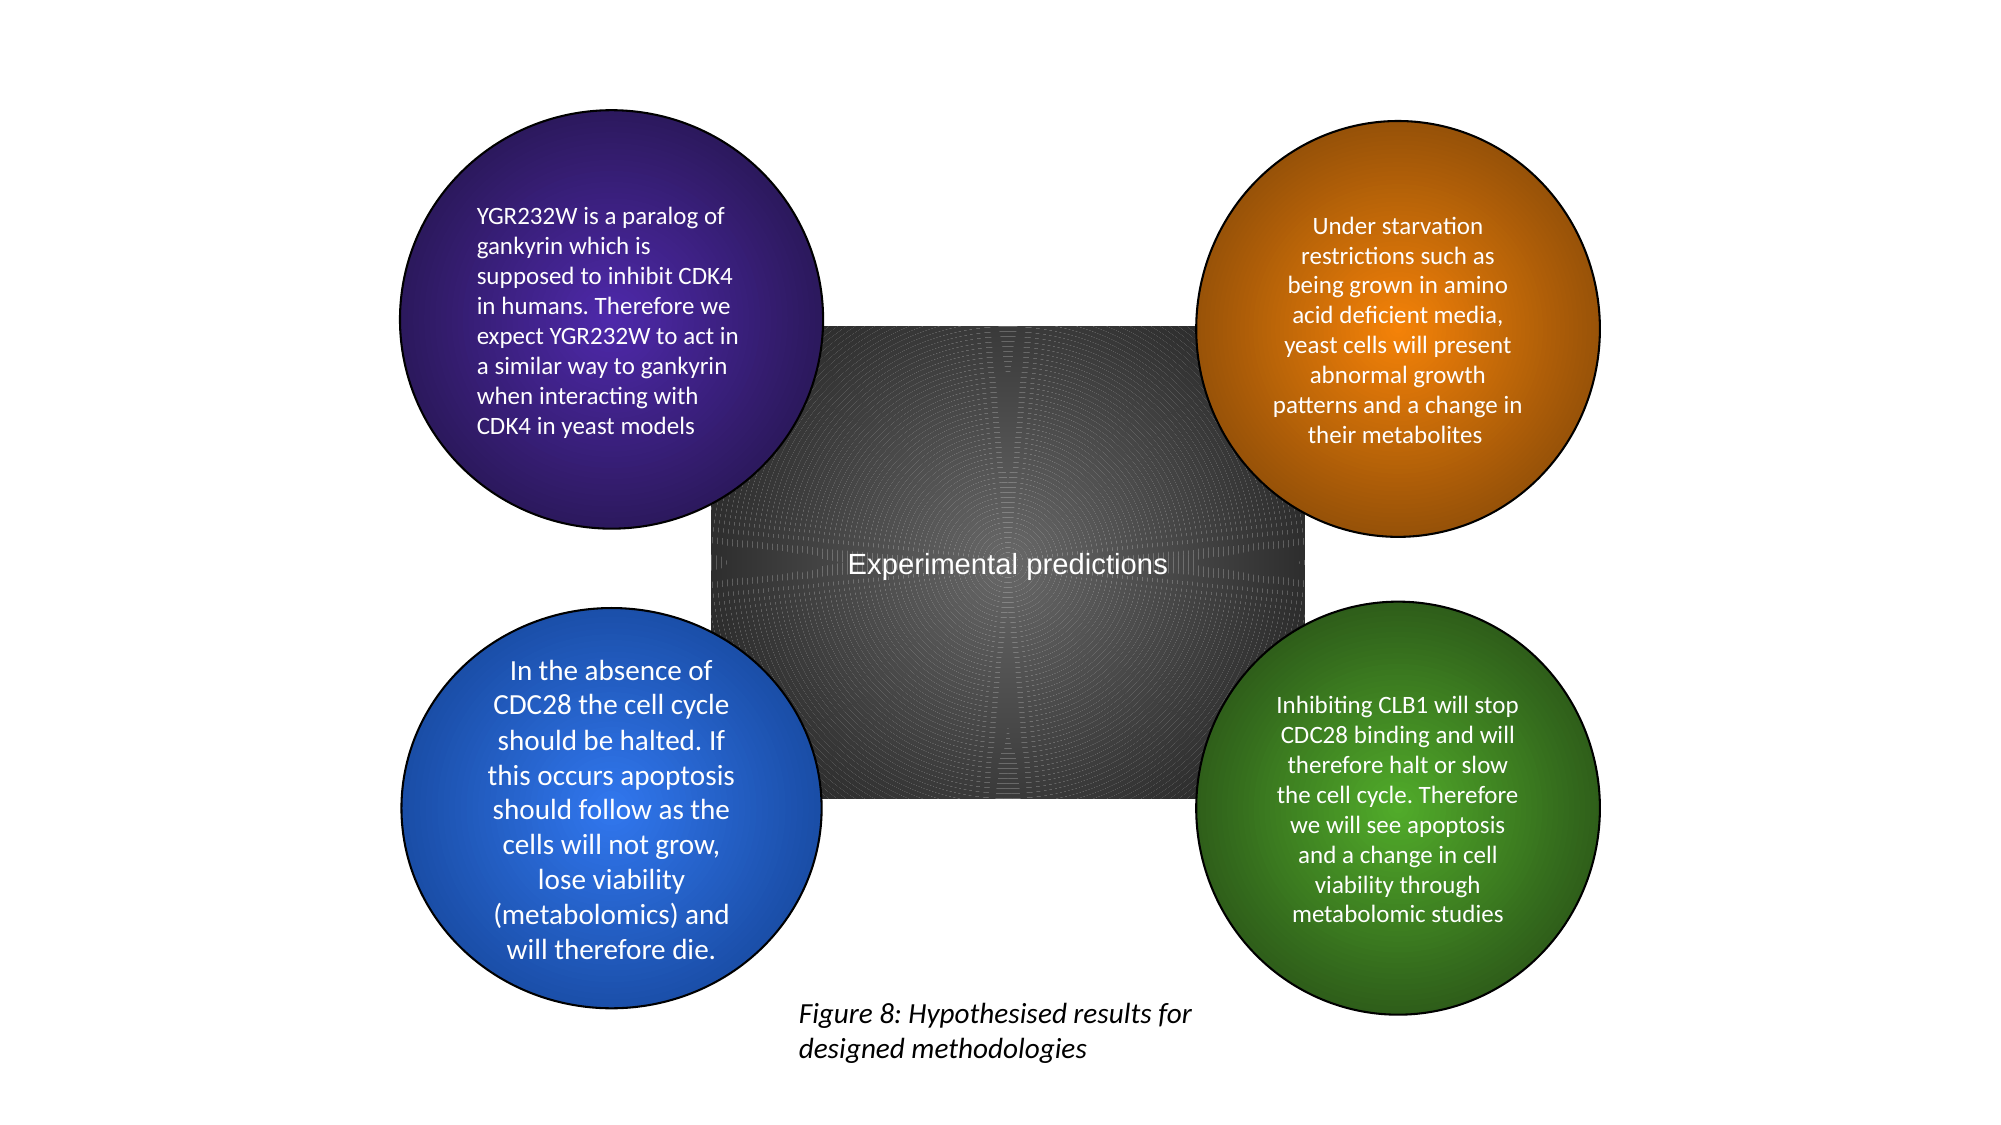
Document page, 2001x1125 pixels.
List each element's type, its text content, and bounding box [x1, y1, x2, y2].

text_box Inhibiting CLB1 will stop CDC28 binding and will therefore halt or slow the cell cycle. Therefore we will see apoptosis and a change in cell viability through metabolomic studies [1196, 601, 1600, 1015]
text_box Figure 8: Hypothesised results for designed methodologies [783, 979, 1274, 1088]
text_box YGR232W is a paralog of gankyrin which is supposed to inhibit CDK4 in humans. Therefore we expect YGR232W to act in a similar way to gankyrin when interacting with CDK4 in yeast models [399, 110, 824, 529]
text_box In the absence of CDC28 the cell cycle should be halted. If this occurs apoptosis should follow as the cells will not grow, lose viability (metabolomics) and will therefore die. [401, 608, 822, 1009]
text_box Experimental predictions [709, 324, 1307, 801]
text_box Under starvation restrictions such as being grown in amino acid deficient media, yeast cells will present abnormal growth patterns and a change in their metabolites [1196, 121, 1600, 537]
